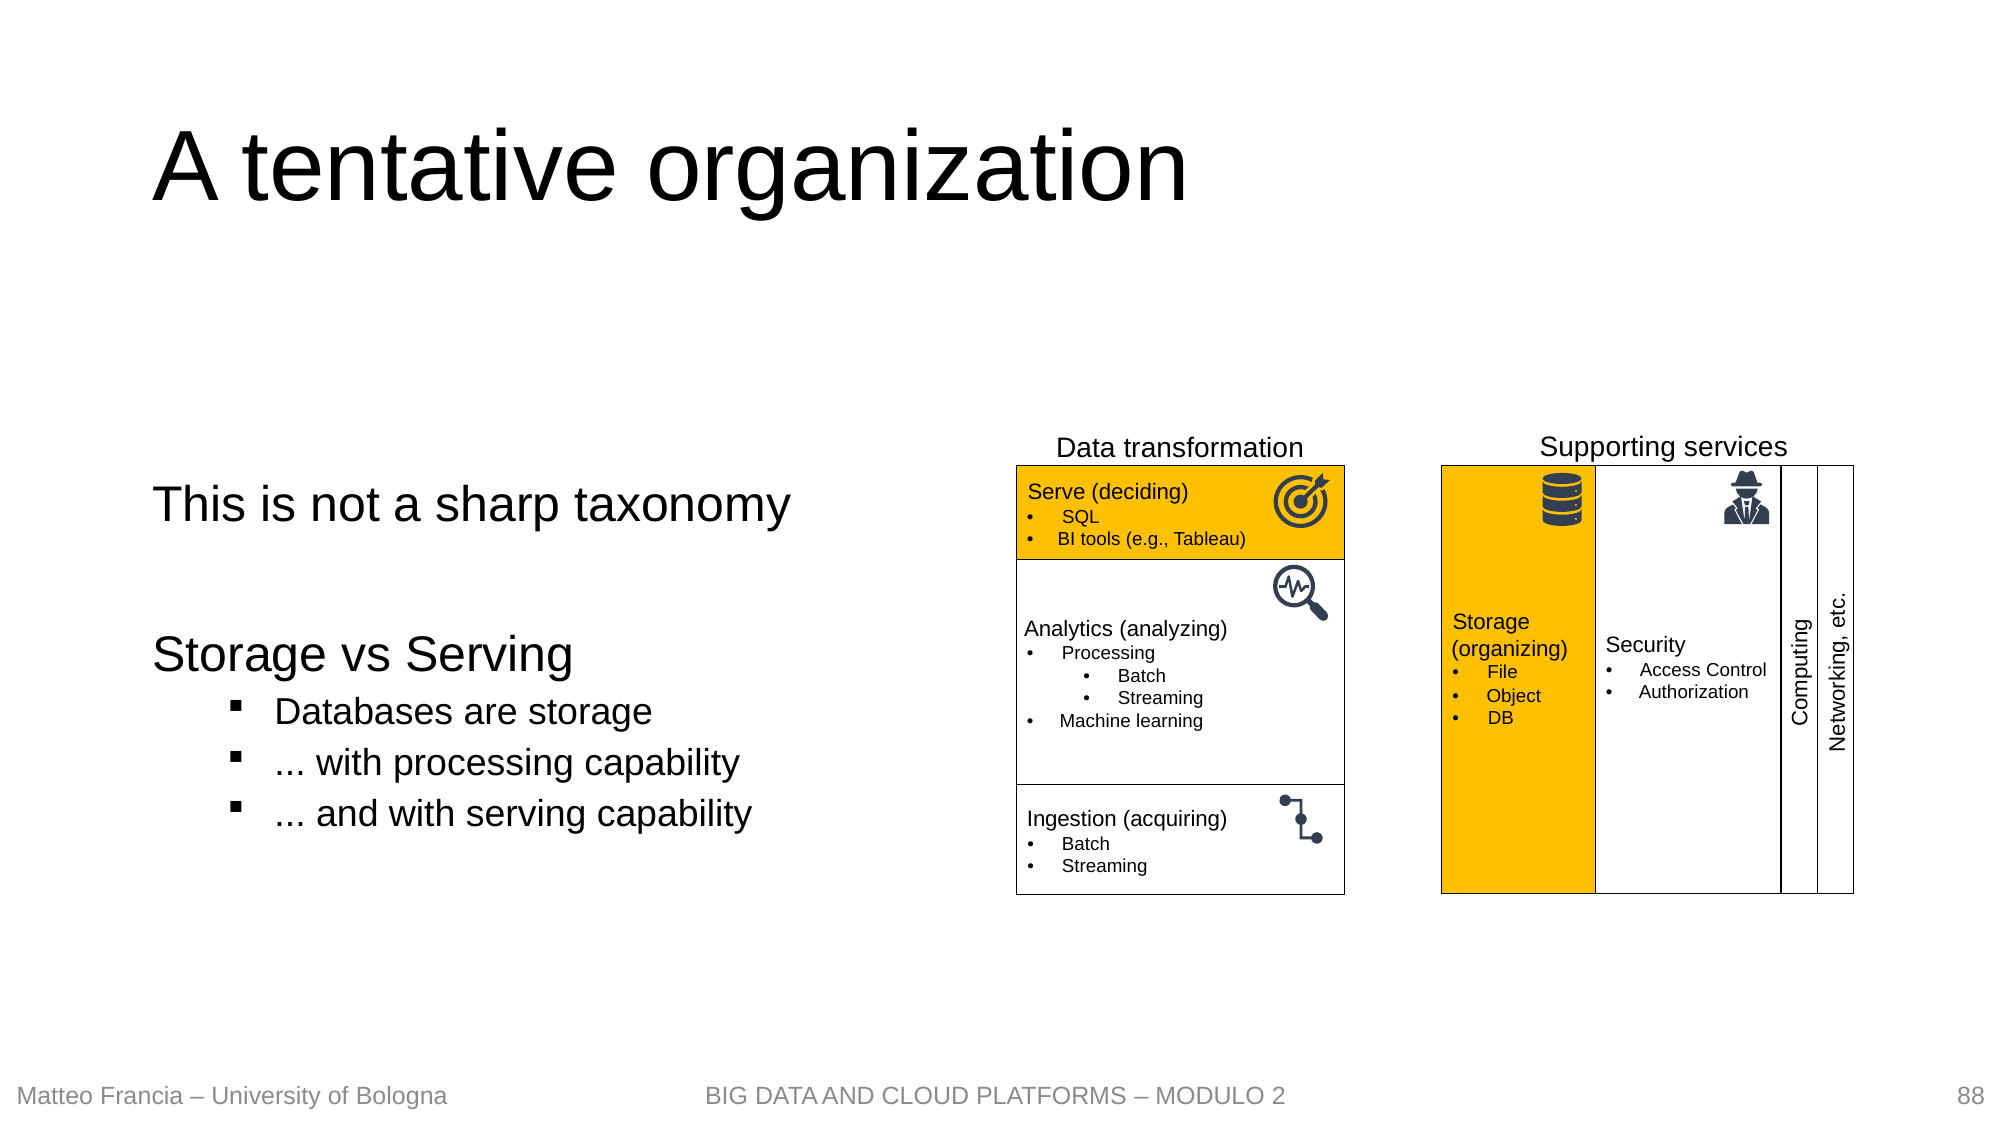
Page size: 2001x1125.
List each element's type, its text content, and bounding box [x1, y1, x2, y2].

list This is not a sharp taxonomy Storage vs Serving Databases are storage ... with processing capability ... and with serving capability [137, 299, 988, 1014]
title A tentative organization [137, 59, 1863, 278]
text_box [1011, 420, 1858, 895]
slide_number 88 [1550, 1065, 2000, 1125]
footer Matteo Francia – University of Bologna [0, 1065, 466, 1125]
